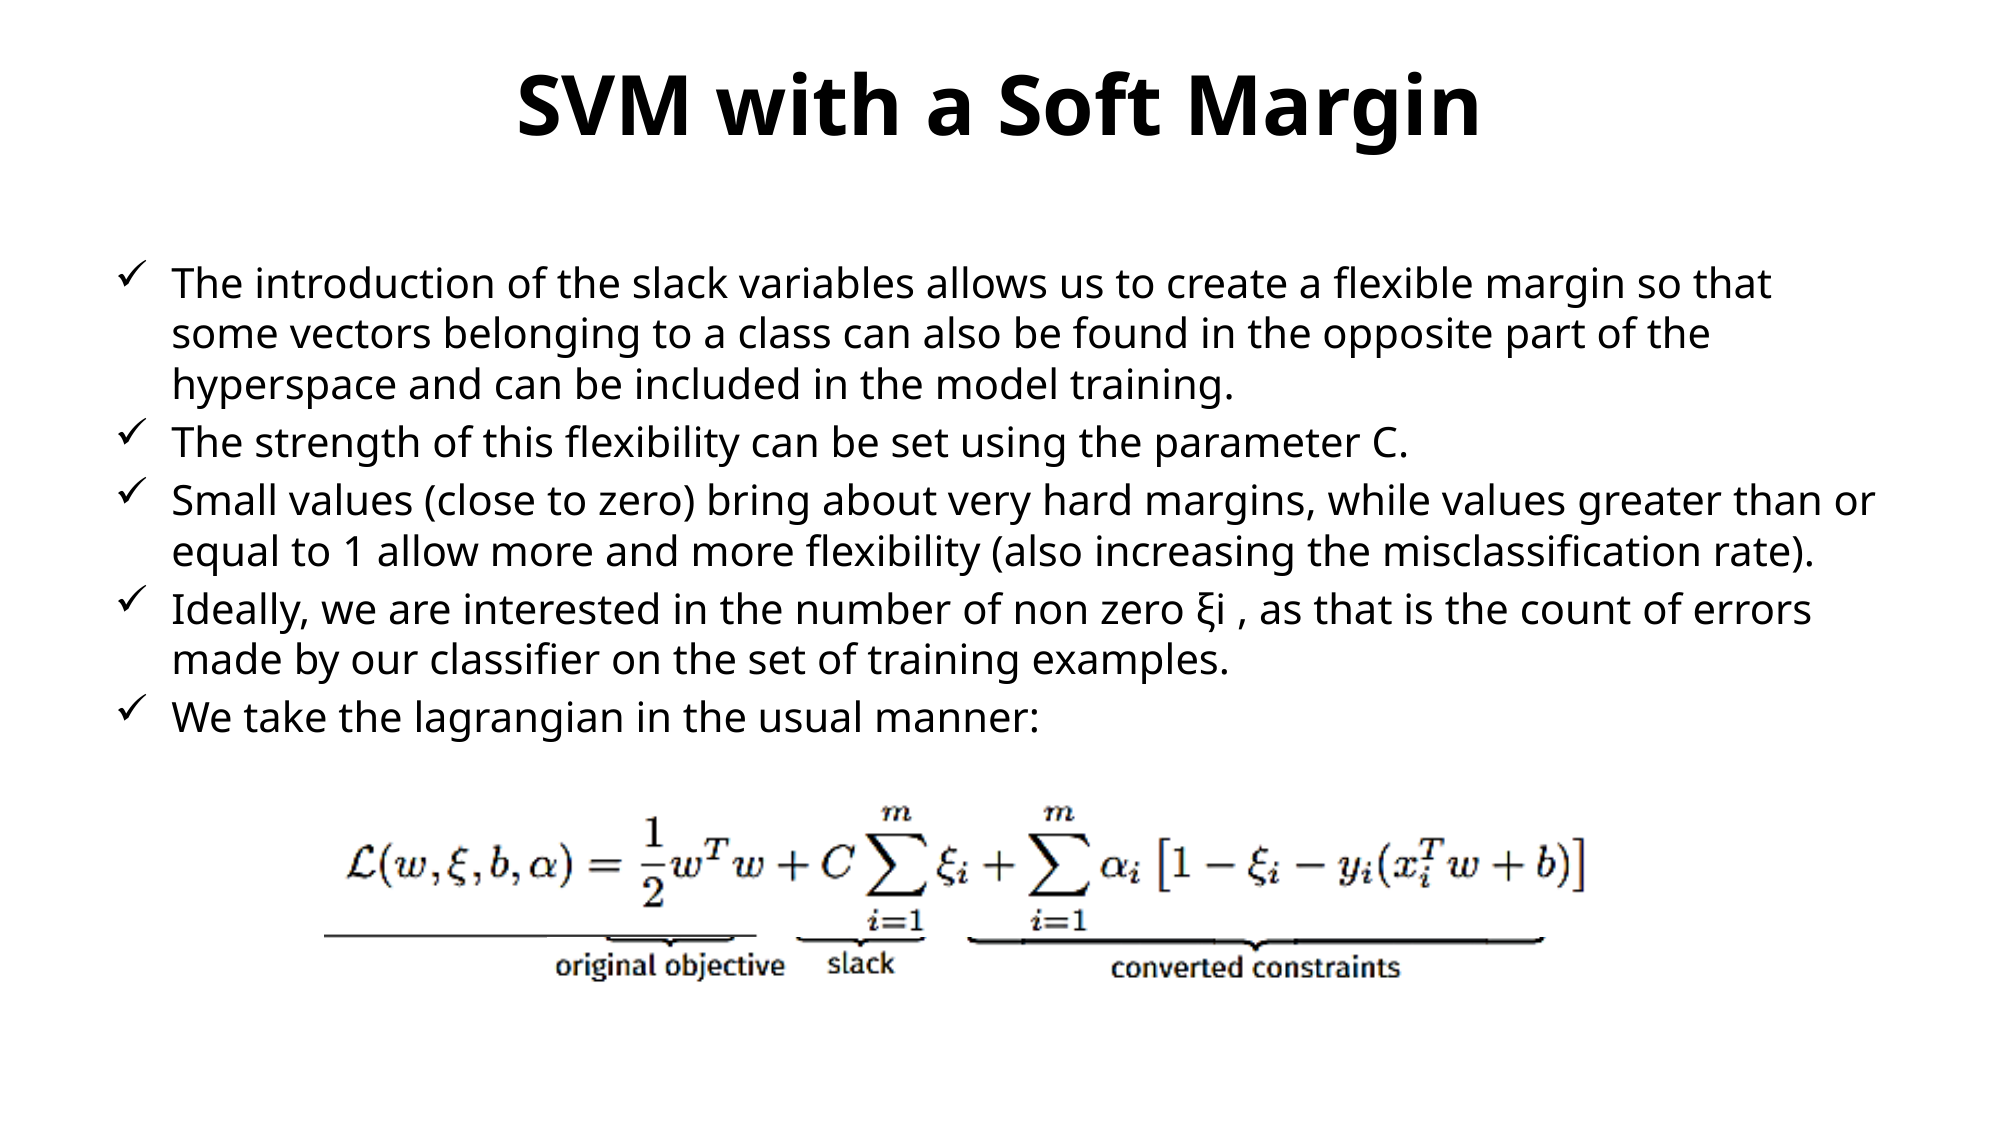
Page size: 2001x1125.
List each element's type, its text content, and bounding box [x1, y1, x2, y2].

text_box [324, 787, 1606, 1026]
list The introduction of the slack variables allows us to create a flexible margin so that some vectors belonging to a class can also be found in the opposite part of the hyperspace and can be included in the model training. The strength of this flexibility can be set using the parameter C. Small values (close to zero) bring about very hard margins, while values greater than or equal to 1 allow more and more flexibility (also increasing the misclassification rate). Ideally, we are interested in the number of non zero ξi , as that is the count of errors made by our classifier on the set of training examples. We take the lagrangian in the usual manner: [99, 249, 1900, 1025]
title SVM with a Soft Margin [99, 45, 1900, 233]
